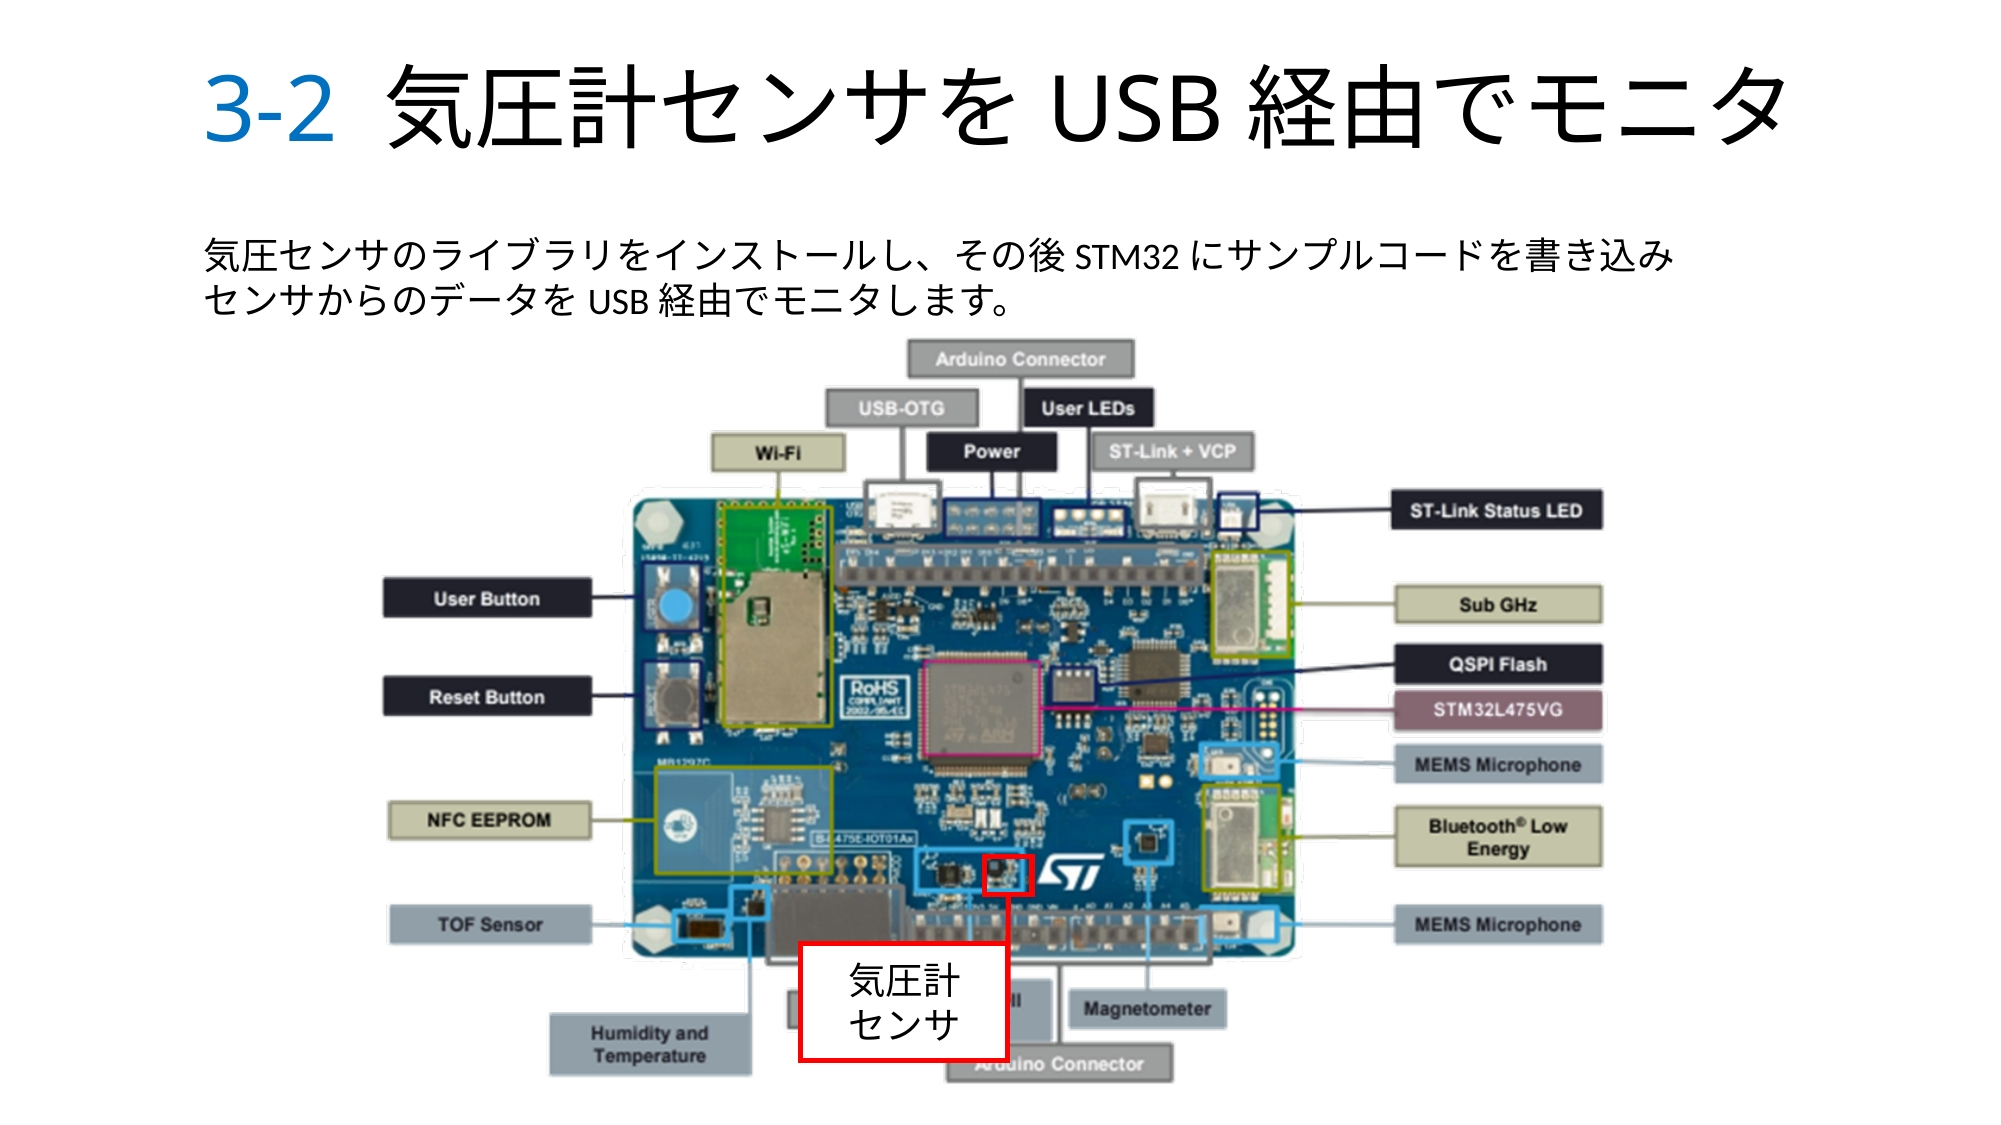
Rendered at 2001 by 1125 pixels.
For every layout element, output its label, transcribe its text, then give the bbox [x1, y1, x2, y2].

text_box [363, 333, 1637, 1091]
title 3-2 気圧計センサをUSB経由でモニタ [0, 3, 2000, 221]
text_box 気圧センサのライブラリをインストールし、その後STM32にサンプルコードを書き込み センサからのデータをUSB経由でモニタします。 [189, 224, 1811, 329]
